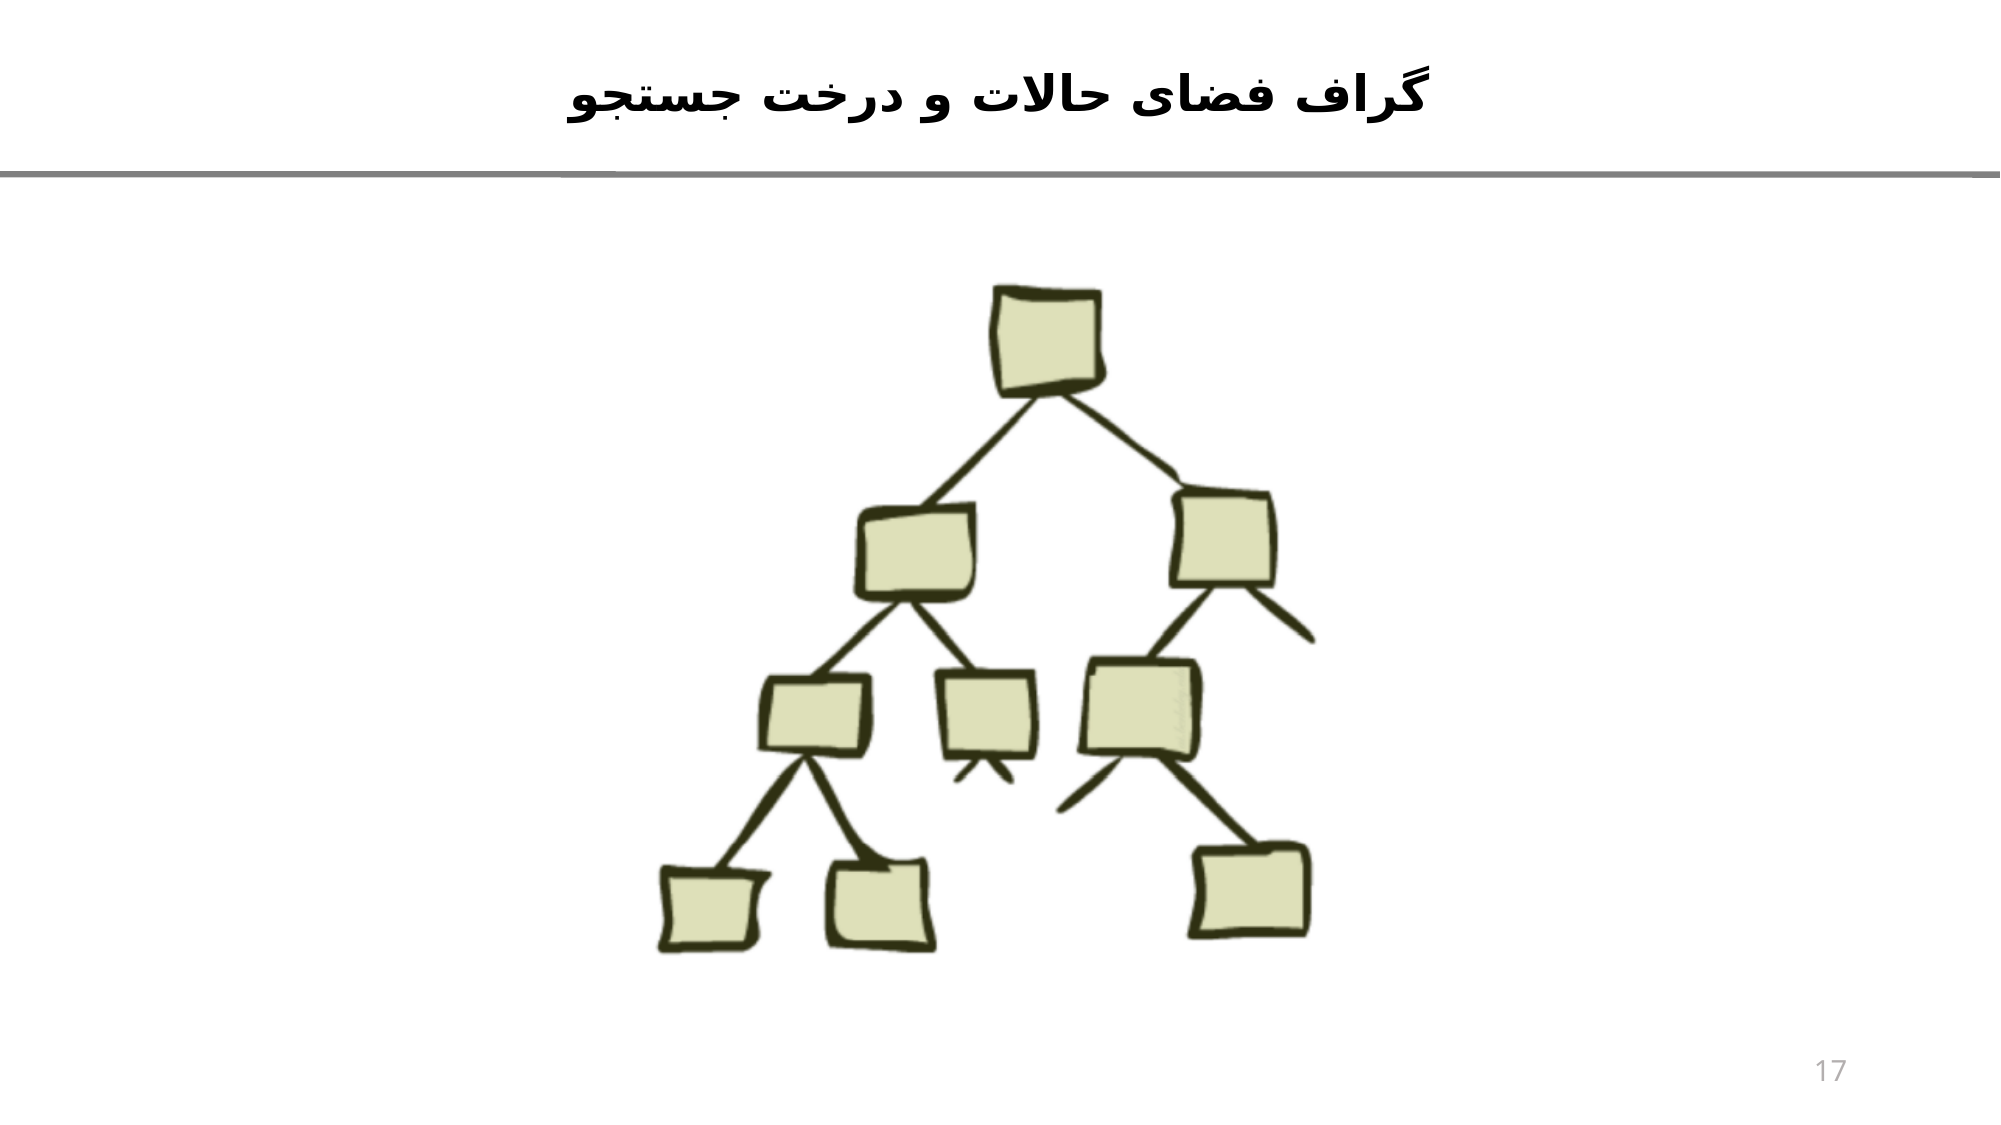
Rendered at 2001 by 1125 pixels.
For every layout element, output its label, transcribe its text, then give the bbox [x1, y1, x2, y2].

list گراف فضای حالات و درخت جستجو [109, 24, 1891, 167]
slide_number 17 [1412, 1042, 1863, 1103]
picture [629, 228, 1371, 1043]
